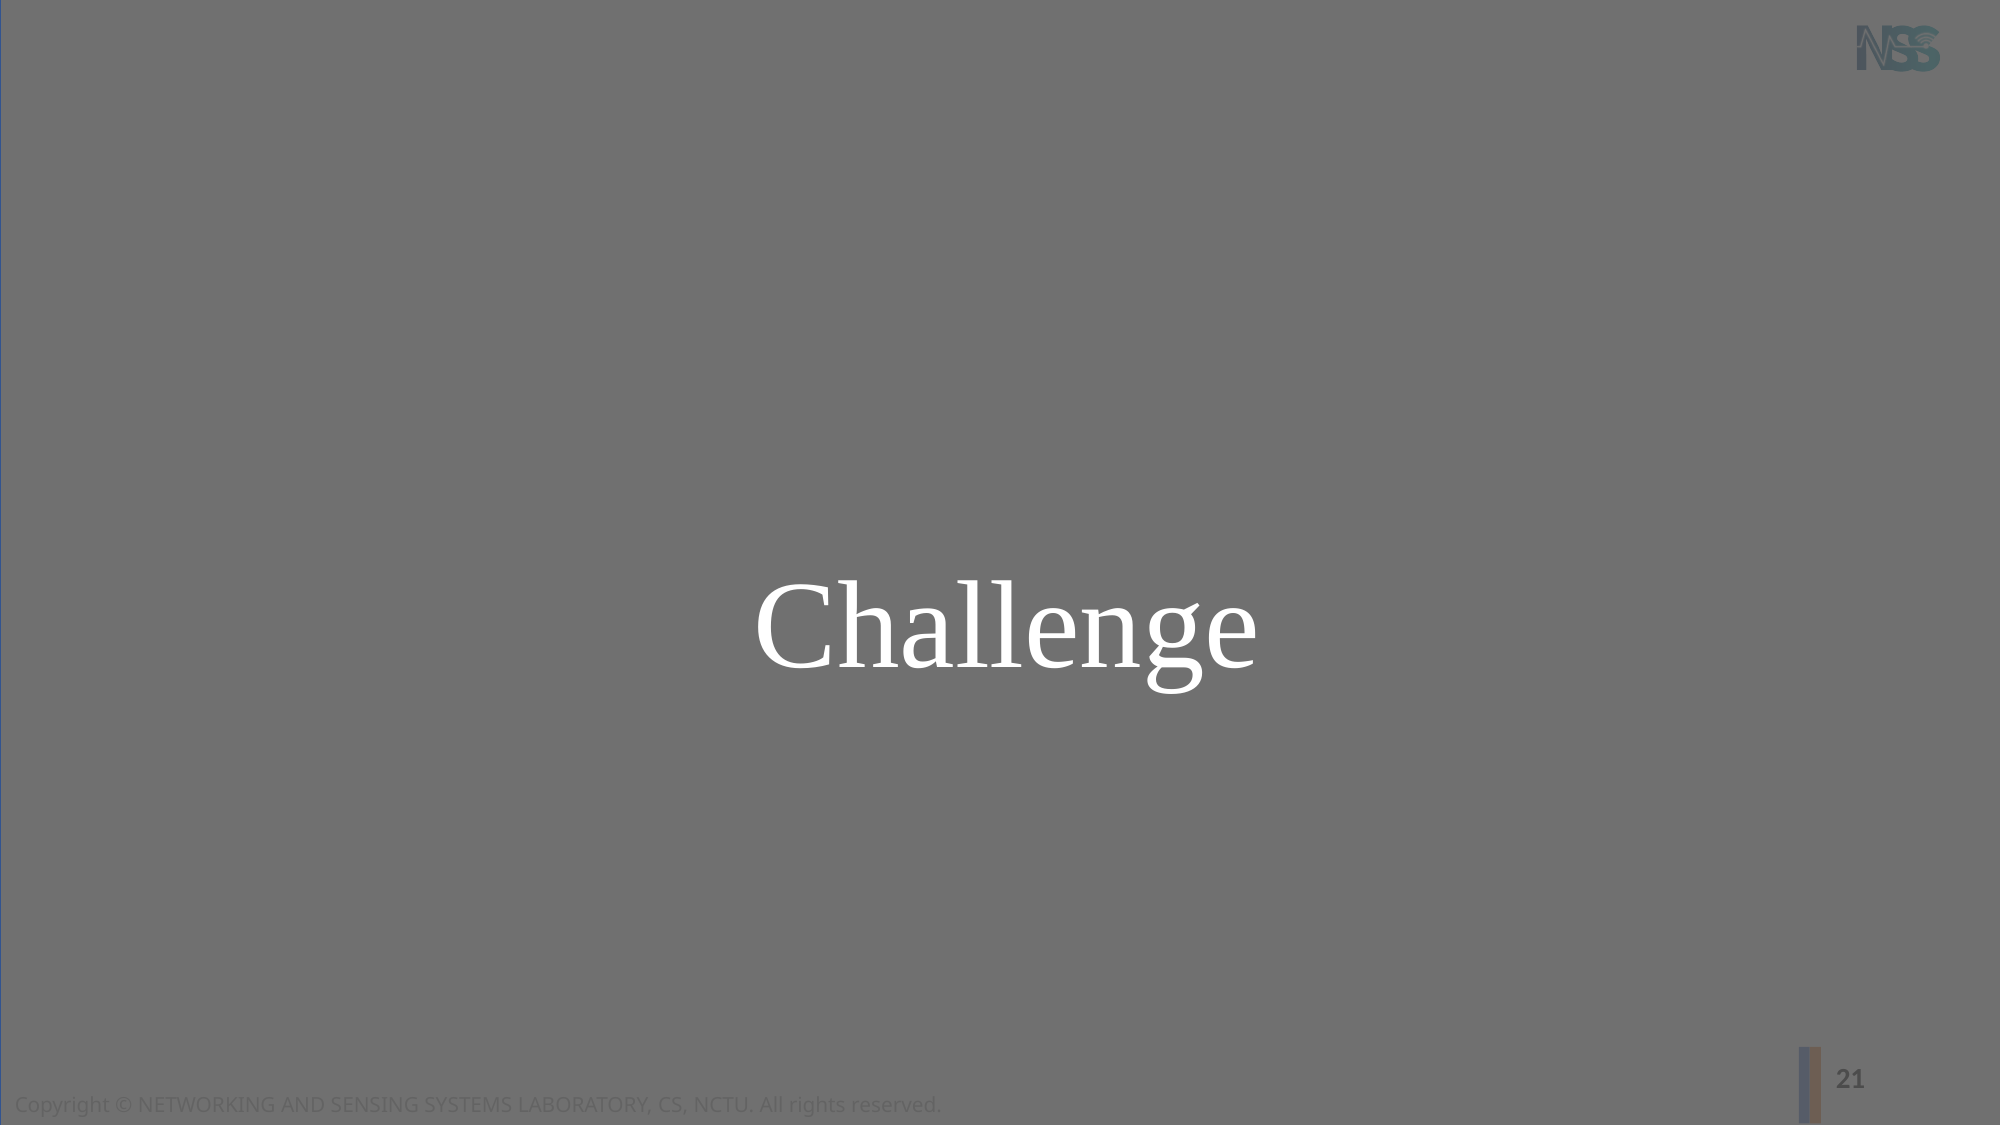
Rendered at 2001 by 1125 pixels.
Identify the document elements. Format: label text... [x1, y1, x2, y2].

text_box Challenge [0, 0, 2000, 1125]
